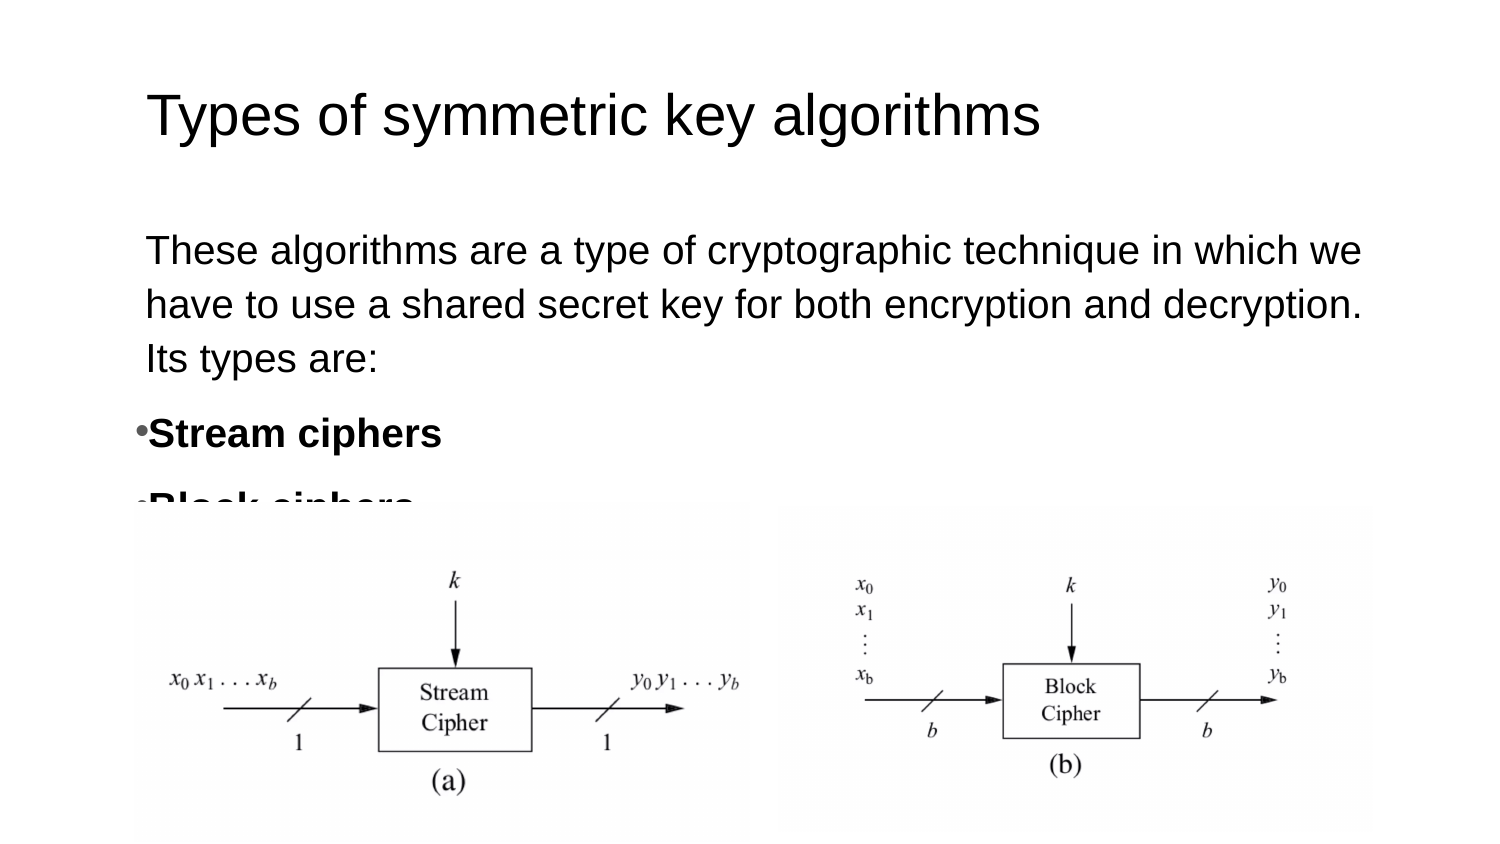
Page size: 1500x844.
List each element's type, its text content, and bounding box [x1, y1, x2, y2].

title Types of symmetric key algorithms [135, 35, 1373, 154]
picture [134, 502, 751, 842]
list These algorithms are a type of cryptographic technique in which we have to use a shared secret key for both encryption and decryption. Its types are: Stream ciphers Block ciphers [135, 213, 1373, 585]
picture [777, 506, 1373, 832]
